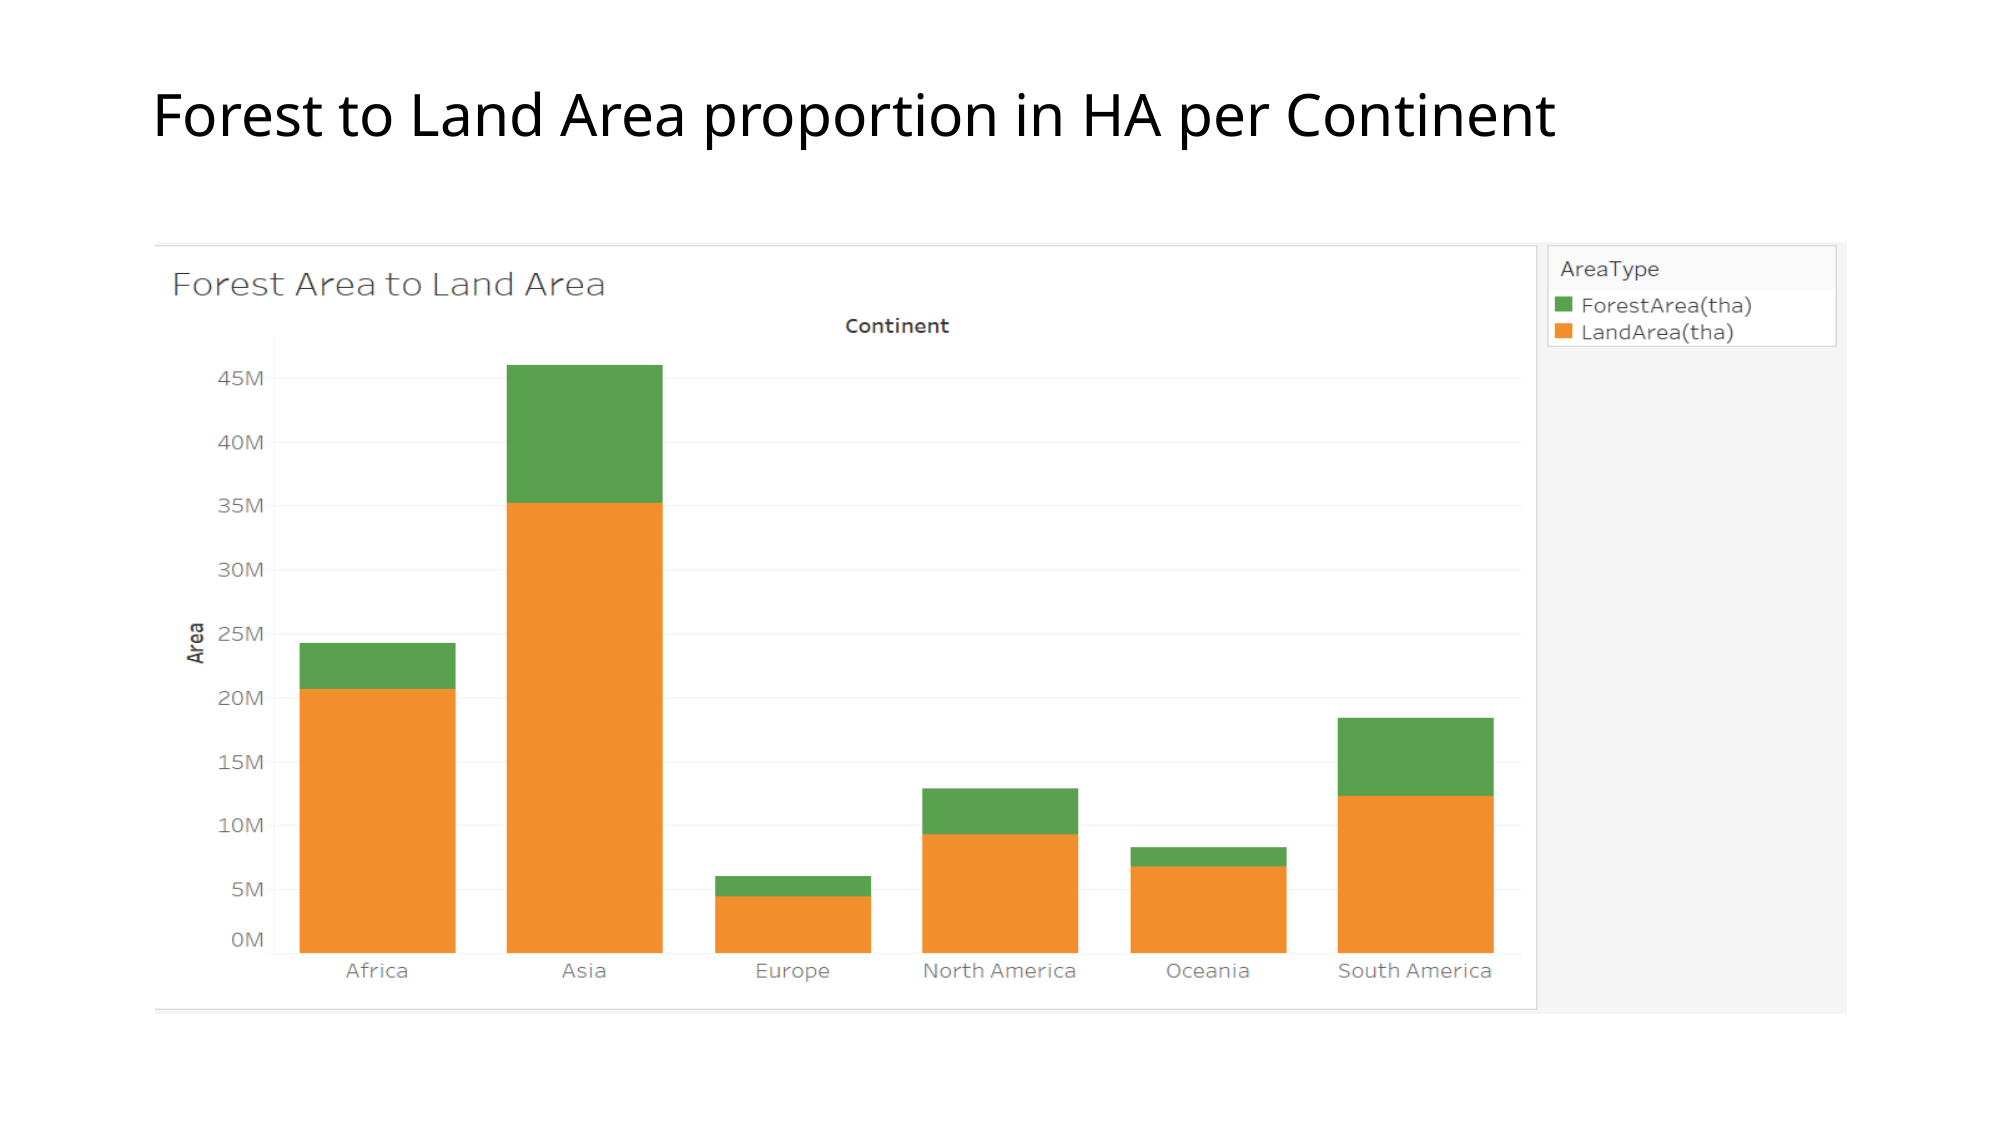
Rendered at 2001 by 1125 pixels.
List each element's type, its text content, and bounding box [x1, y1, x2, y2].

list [155, 242, 1847, 1014]
title Forest to Land Area proportion in HA per Continent [137, 59, 1863, 176]
